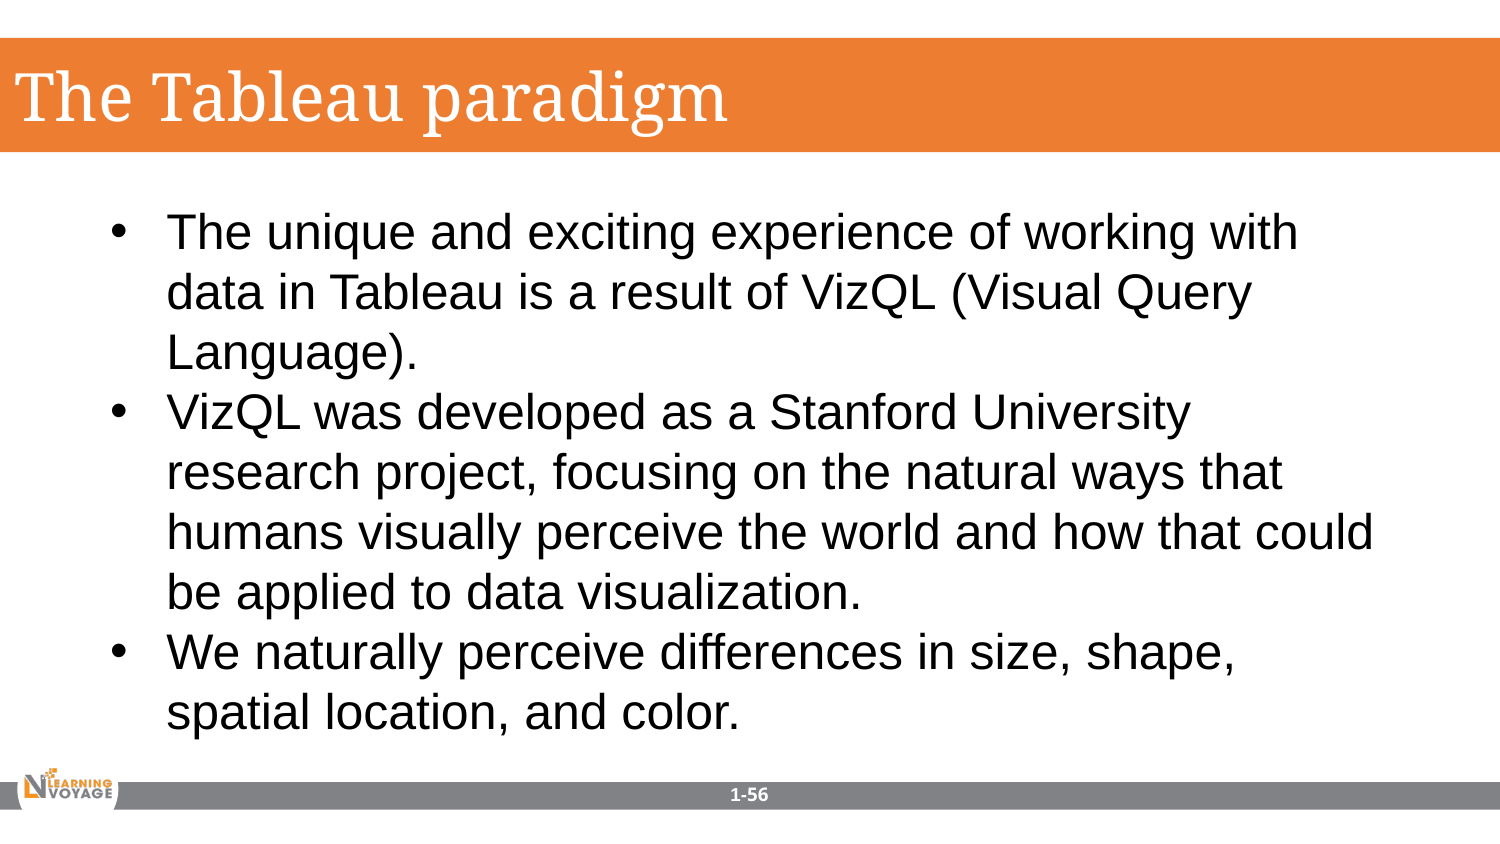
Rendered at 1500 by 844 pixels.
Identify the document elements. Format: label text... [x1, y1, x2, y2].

slide_number 1-56 [692, 770, 784, 821]
text_box The Tableau paradigm [0, 37, 1500, 153]
picture [0, 706, 144, 844]
text_box The unique and exciting experience of working with data in Tableau is a result of VizQL (Visual Query Language). VizQL was developed as a Stanford University research project, focusing on the natural ways that humans visually perceive the world and how that could be applied to data visualization. We naturally perceive differences in size, shape, spatial location, and color. [110, 197, 1390, 740]
